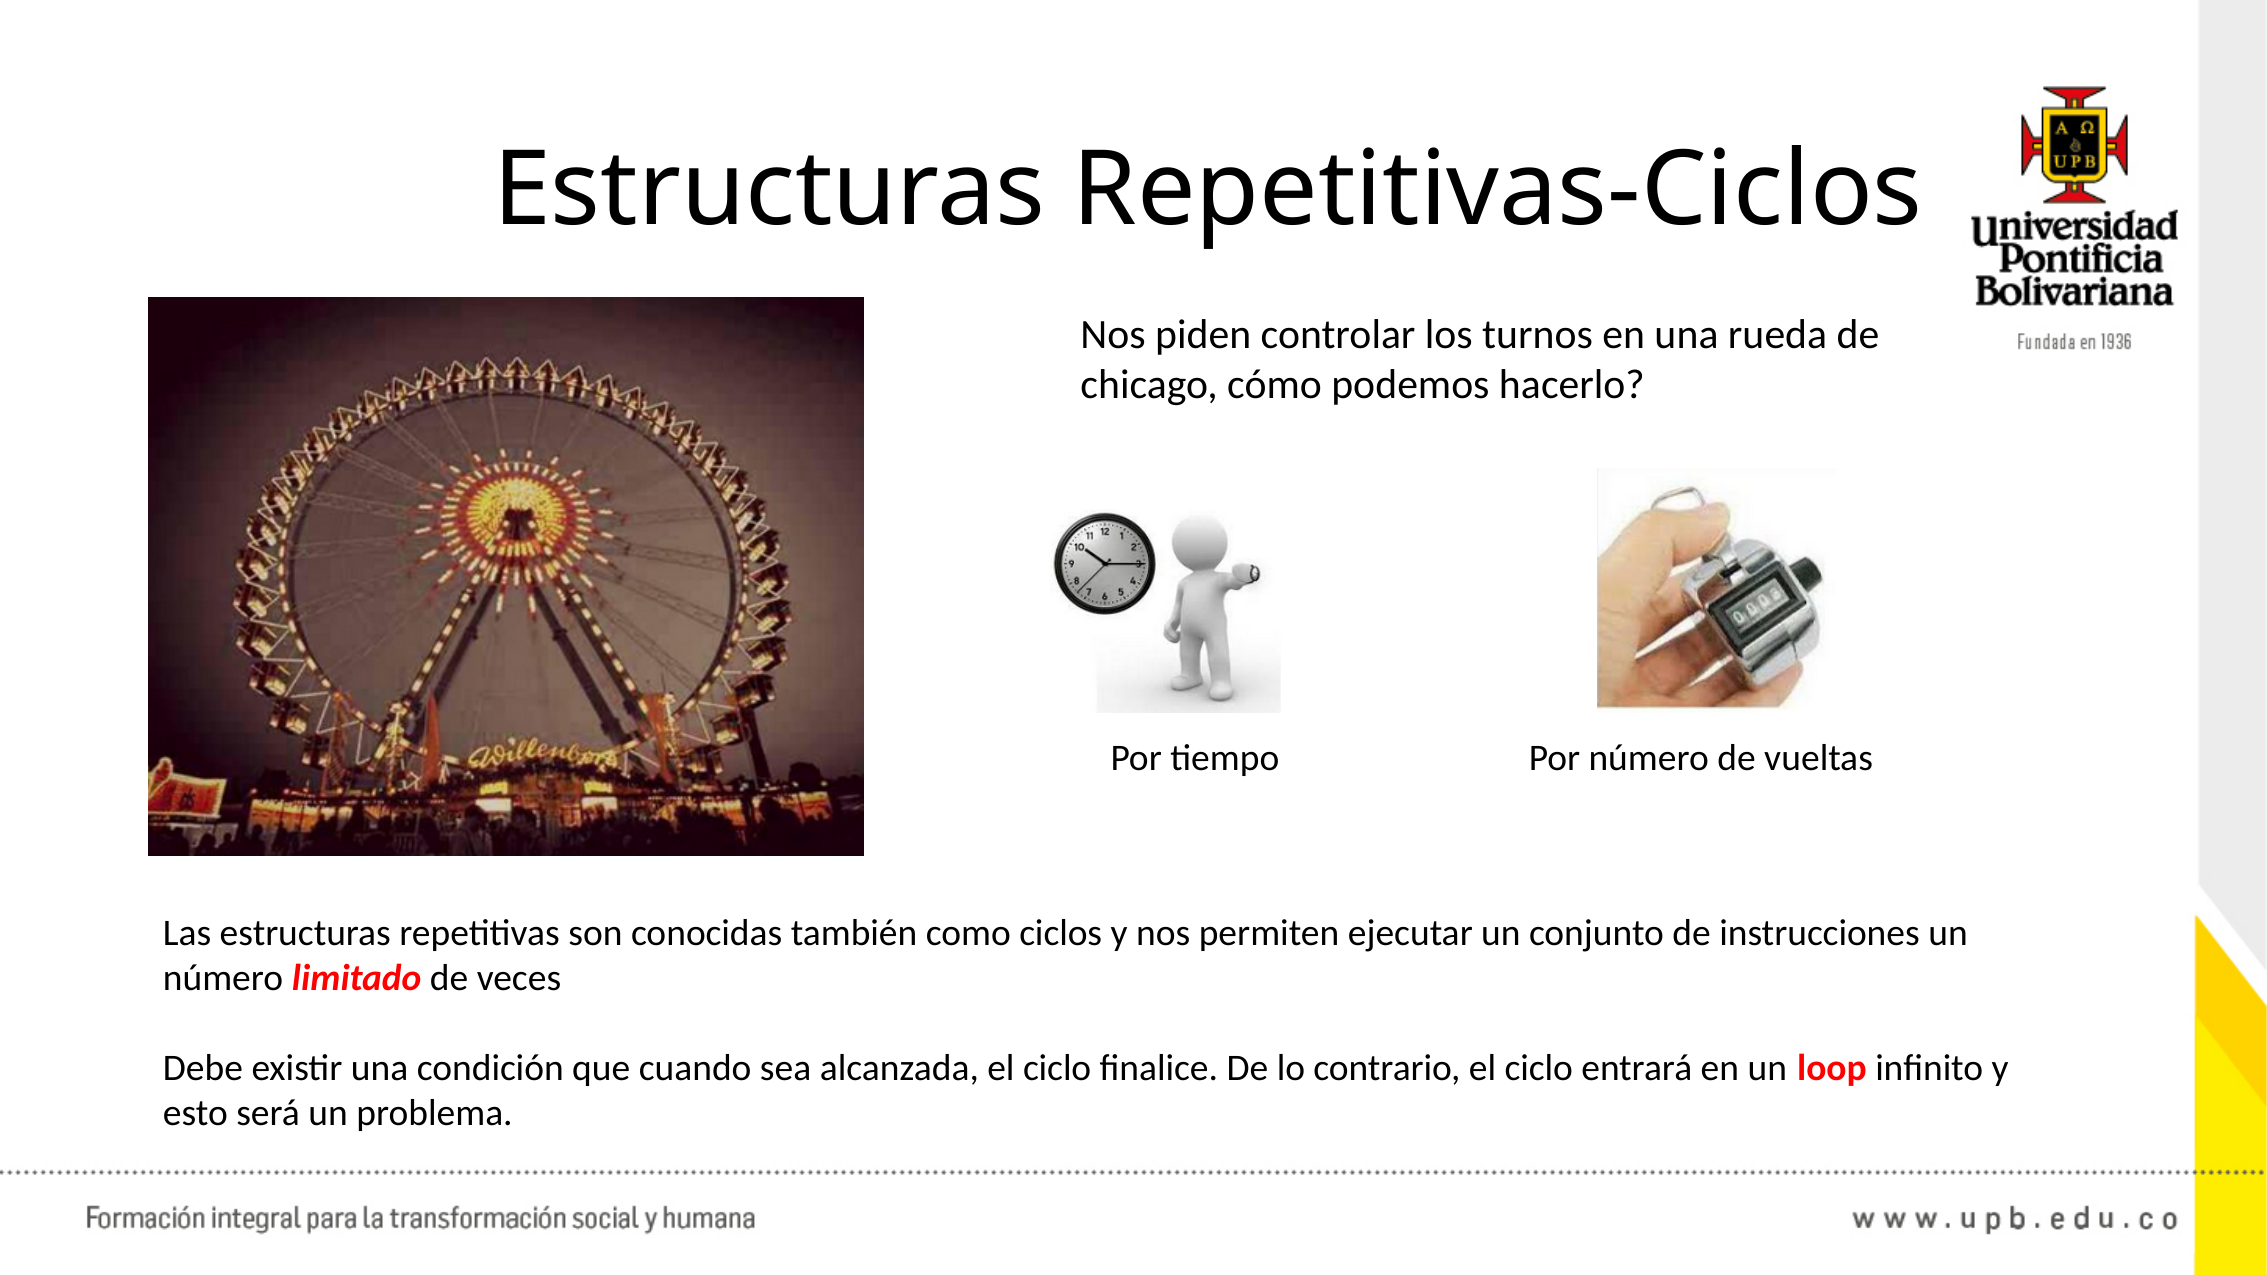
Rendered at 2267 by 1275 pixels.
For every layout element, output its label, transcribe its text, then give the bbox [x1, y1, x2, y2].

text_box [1047, 509, 1296, 786]
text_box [1512, 468, 1891, 786]
text_box Nos piden controlar los turnos en una rueda de chicago, cómo podemos hacerlo? [1065, 299, 1908, 415]
title Estructuras Repetitivas-Ciclos [155, 67, 1939, 315]
picture [0, 0, 2267, 1275]
text_box Las estructuras repetitivas son conocidas también como ciclos y nos permiten ejecutar un conjunto de instrucciones un número limitado de veces Debe existir una condición que cuando sea alcanzada, el ciclo finalice. De lo contrario, el ciclo entrará en un loop infinito y esto será un problema. [148, 900, 2096, 1141]
